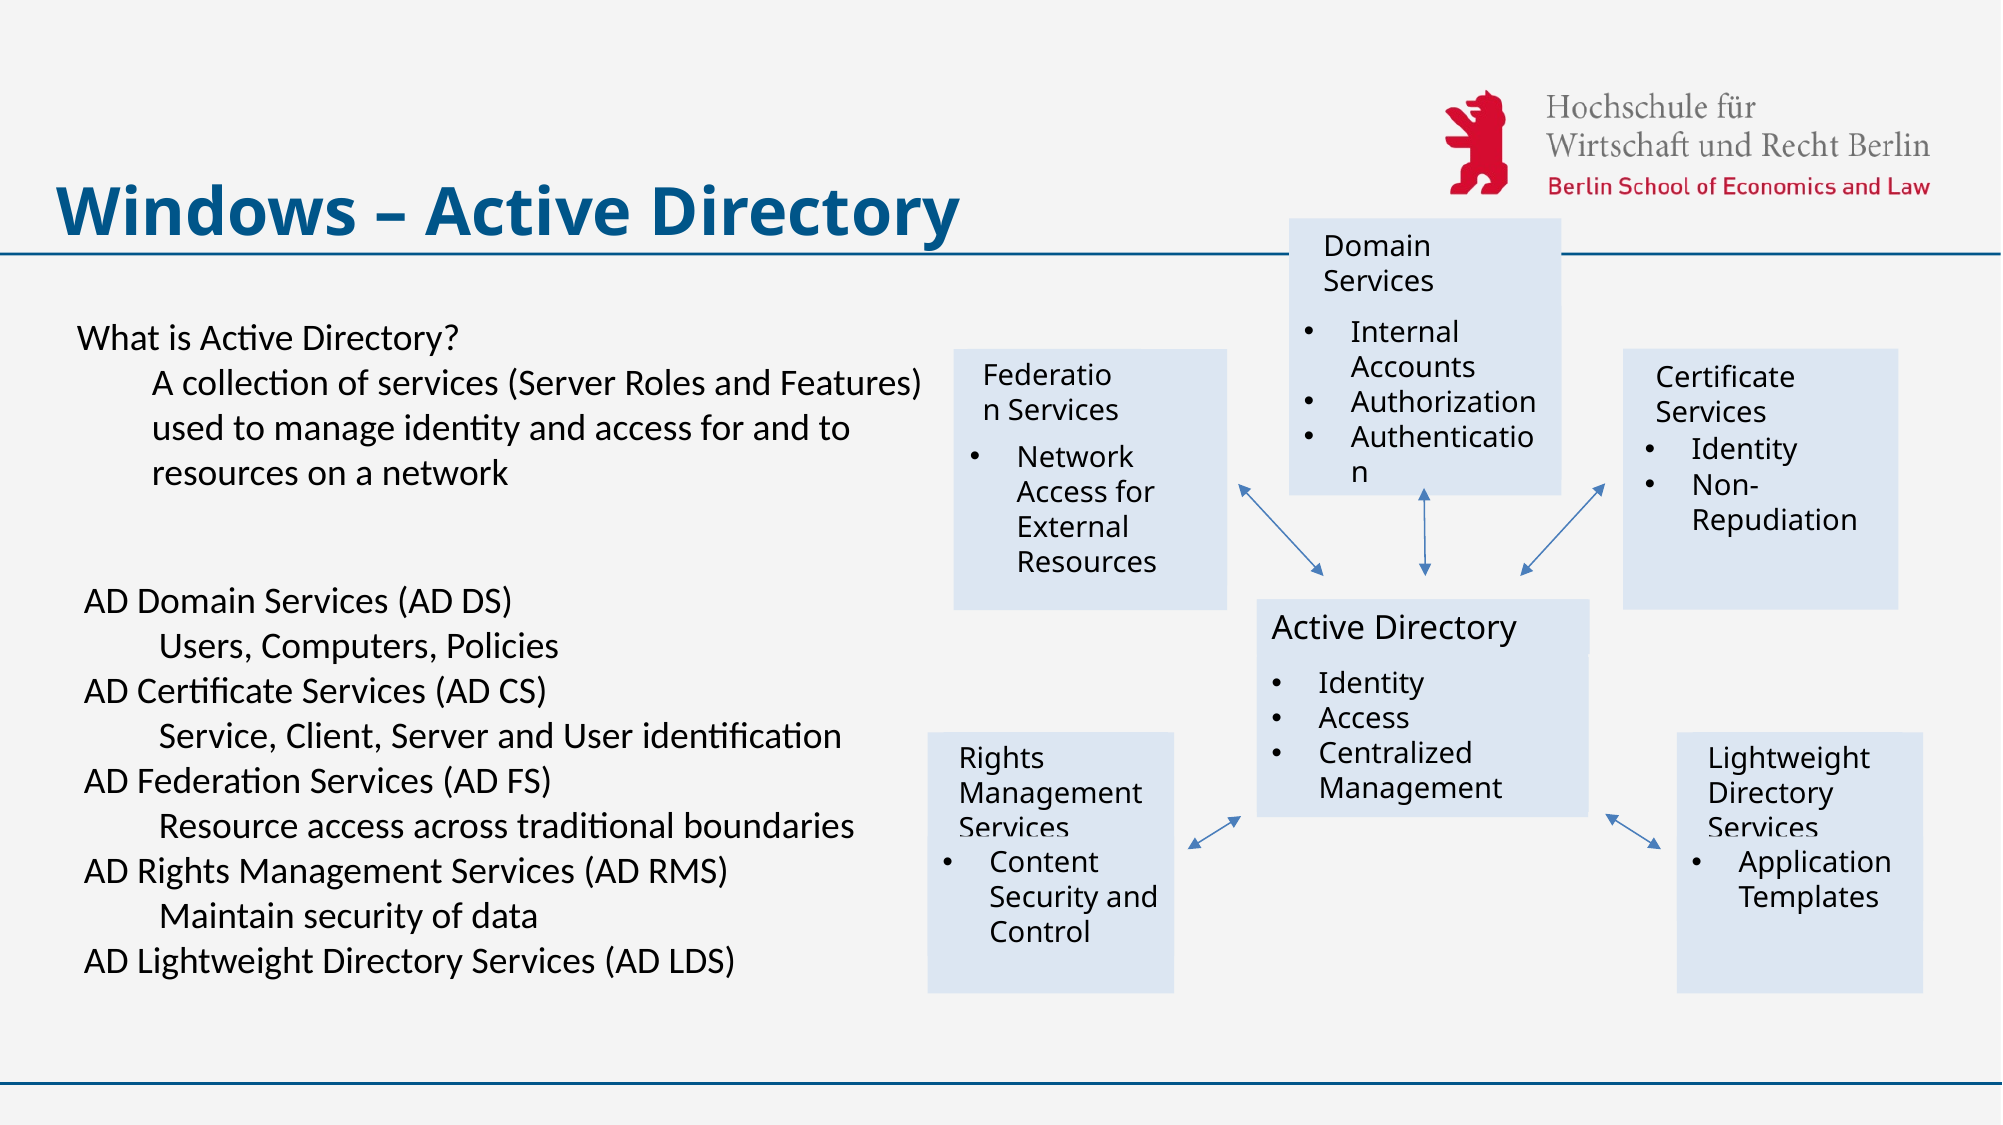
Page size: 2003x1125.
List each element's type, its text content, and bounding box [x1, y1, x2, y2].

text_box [1519, 483, 1606, 577]
title Windows – Active Directory [56, 169, 1326, 331]
text_box What is Active Directory? A collection of services (Server Roles and Features) used to manage identity and access for and to resources on a network [62, 305, 960, 1104]
text_box AD Domain Services (AD DS) Users, Computers, Policies AD Certificate Services (AD CS) Service, Client, Server and User identification AD Federation Services (AD FS) Resource access across traditional boundaries AD Rights Management Services (AD RMS) Maintain security of data AD Lightweight Directory Services (AD LDS) [69, 568, 907, 1025]
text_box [1187, 815, 1242, 850]
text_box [927, 732, 1175, 994]
picture [1434, 87, 1937, 203]
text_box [953, 348, 1228, 611]
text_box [1237, 483, 1324, 577]
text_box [1622, 348, 1899, 610]
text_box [1676, 732, 1924, 994]
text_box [1288, 218, 1562, 480]
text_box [1256, 599, 1590, 818]
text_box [1604, 813, 1662, 850]
